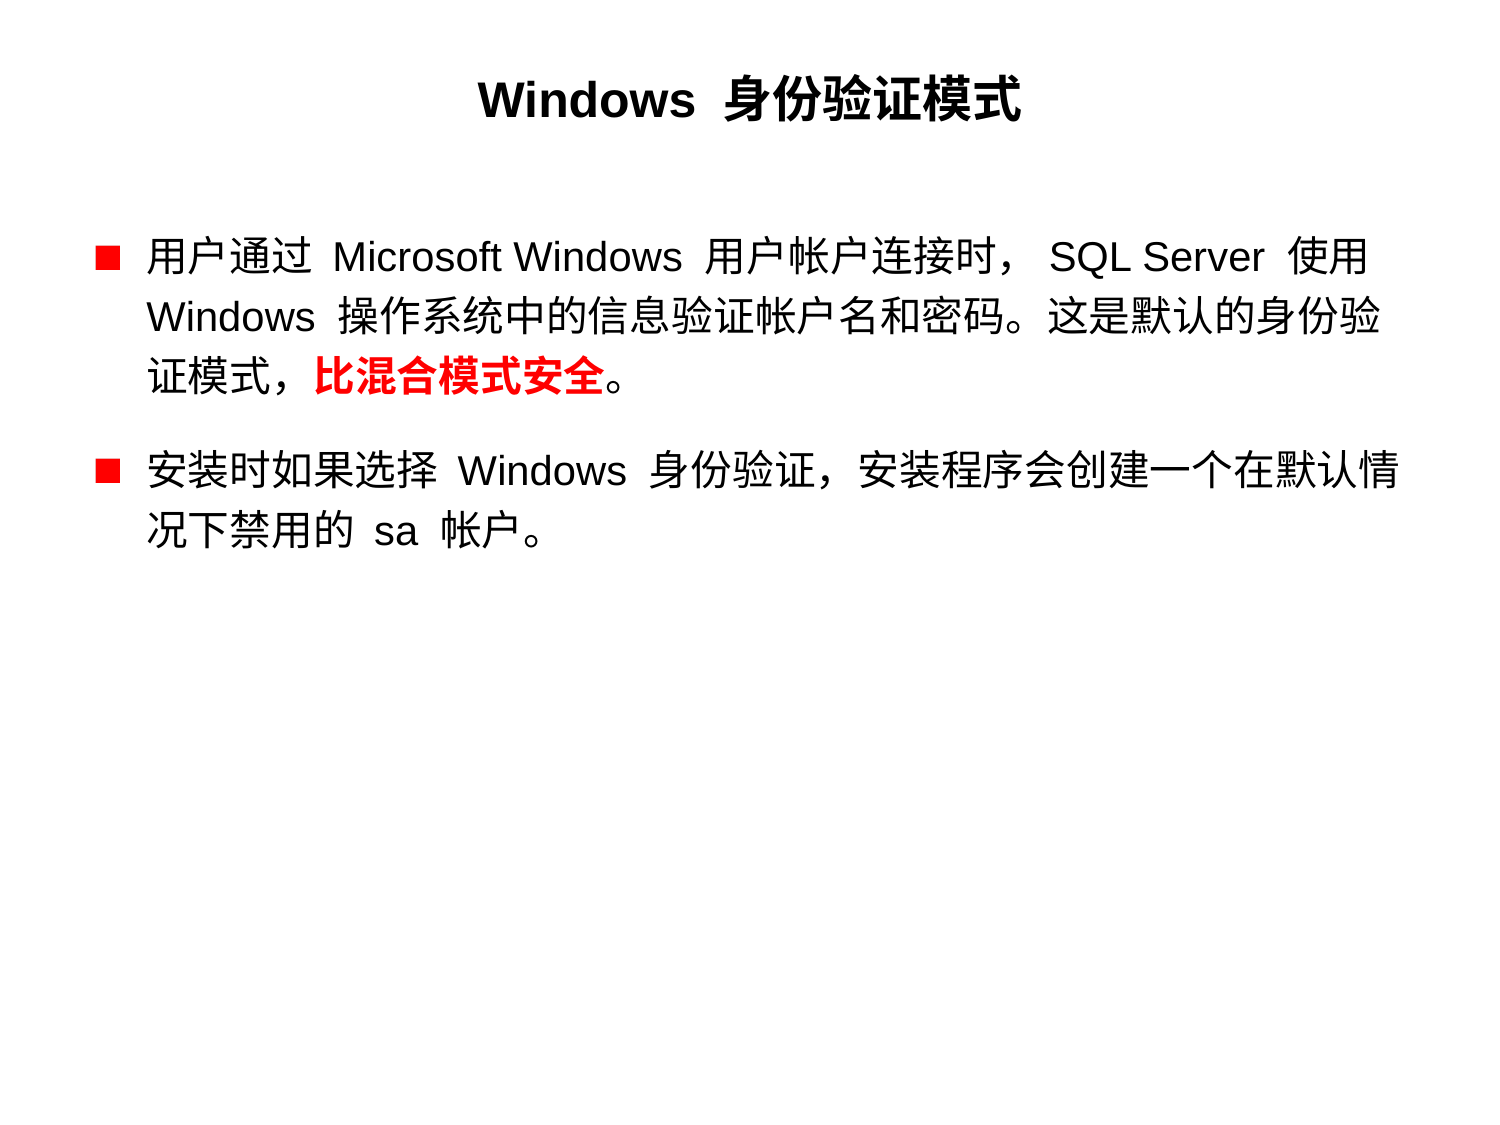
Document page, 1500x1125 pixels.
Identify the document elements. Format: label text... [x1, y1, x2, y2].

picture [90, 453, 120, 483]
list 用户通过 Microsoft Windows 用户帐户连接时，SQL Server 使用 Windows 操作系统中的信息验证帐户名和密码。这是默认的身份验证模式，比混合模式安全。 安装时如果选择 Windows 身份验证，安装程序会创建一个在默认情况下禁用的 sa 帐户。 [75, 212, 1425, 1005]
title Windows 身份验证模式 [75, 45, 1425, 150]
picture [90, 240, 120, 270]
